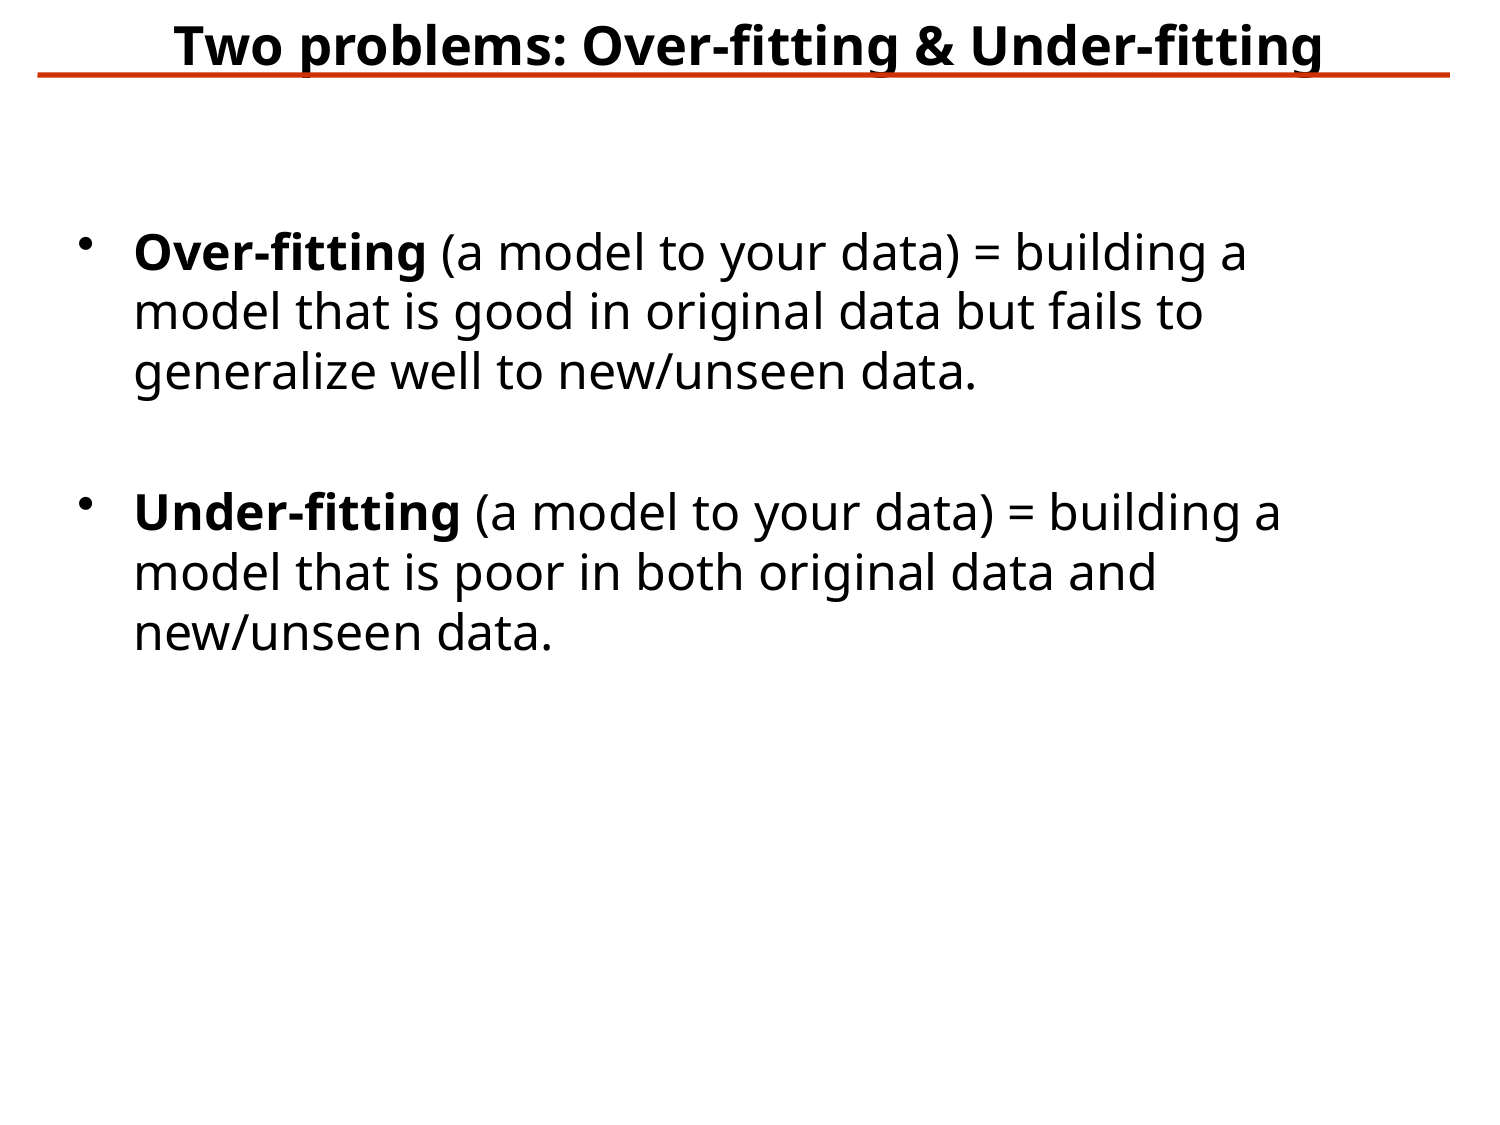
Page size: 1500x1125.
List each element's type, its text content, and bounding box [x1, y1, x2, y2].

list Over-fitting (a model to your data) = building a model that is good in original data but fails to generalize well to new/unseen data. Under-fitting (a model to your data) = building a model that is poor in both original data and new/unseen data. [62, 212, 1413, 726]
title Two problems: Over-fitting & Under-fitting [0, 0, 1500, 88]
